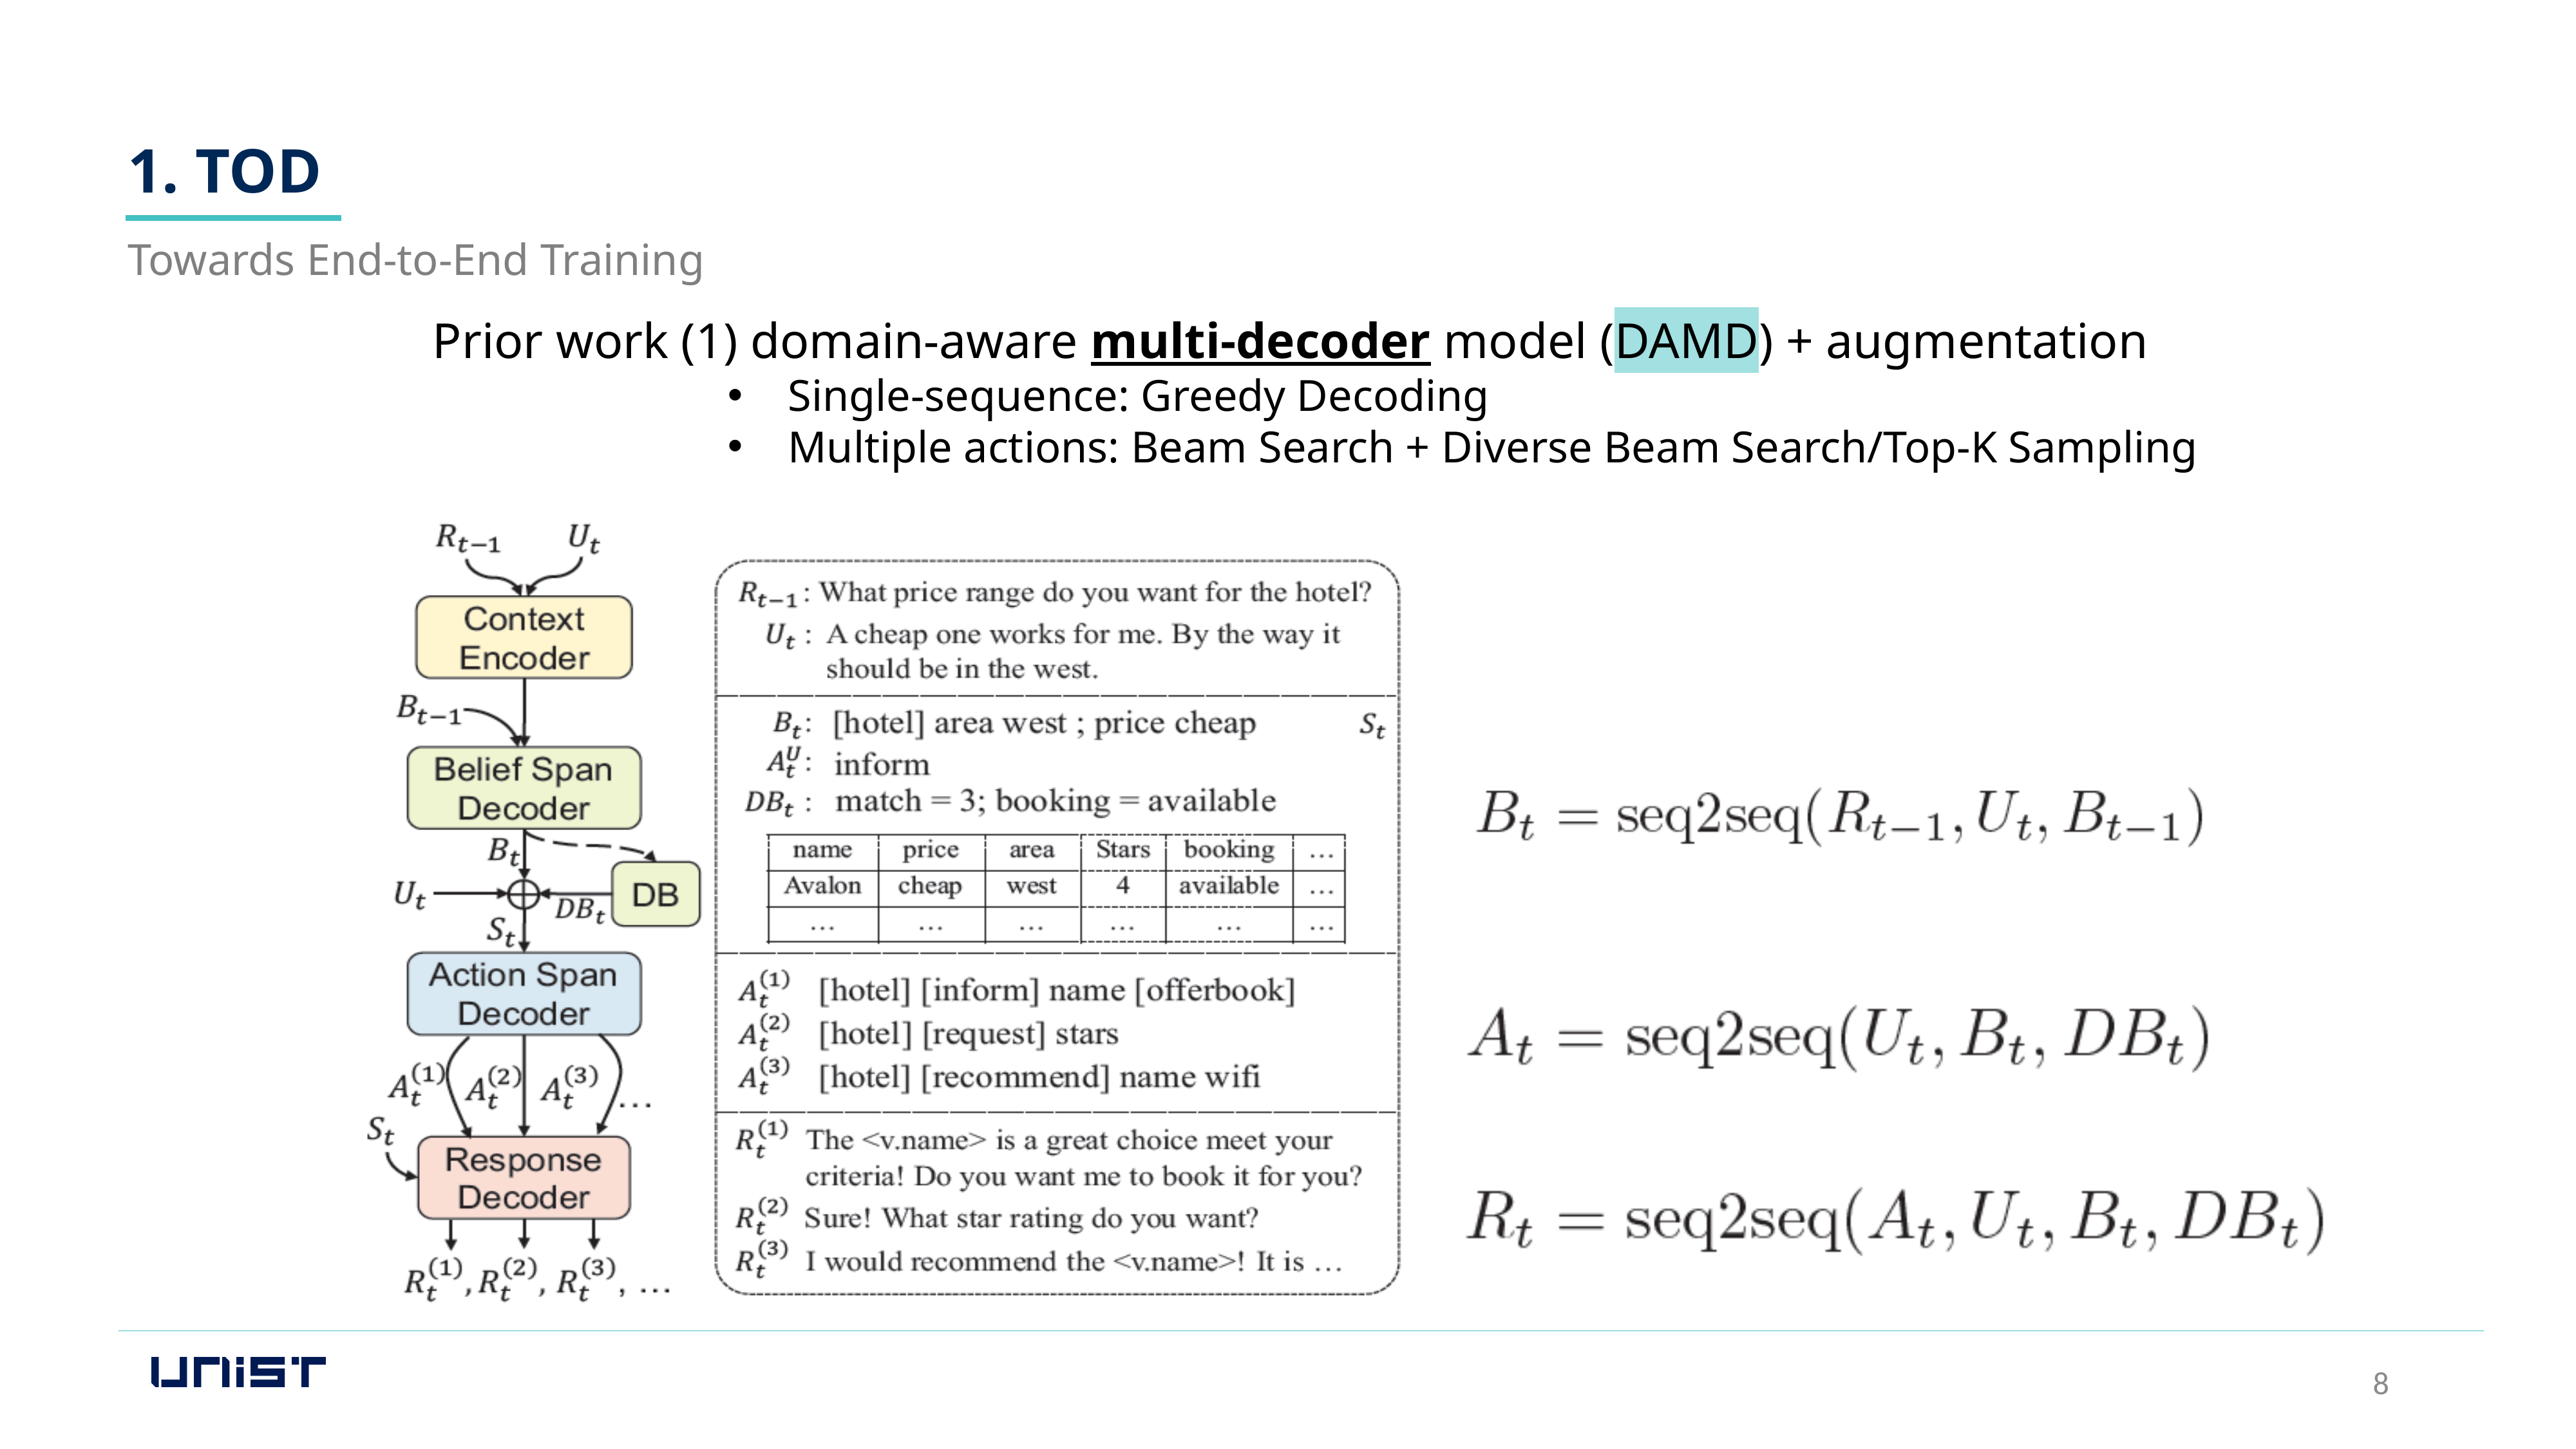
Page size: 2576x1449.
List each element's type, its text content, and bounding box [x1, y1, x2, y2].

text_box Prior work (1) domain-aware multi-decoder model (DAMD) + augmentation Single-sequence: Greedy Decoding Multiple actions: Beam Search + Diverse Beam Search/Top-K Sampling [138, 305, 2443, 477]
picture [1439, 981, 2216, 1086]
picture [341, 506, 1406, 1314]
picture [151, 1357, 326, 1387]
slide_number 8 [1819, 1343, 2399, 1421]
picture [1439, 1160, 2345, 1266]
picture [1458, 757, 2216, 863]
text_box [118, 128, 1192, 290]
